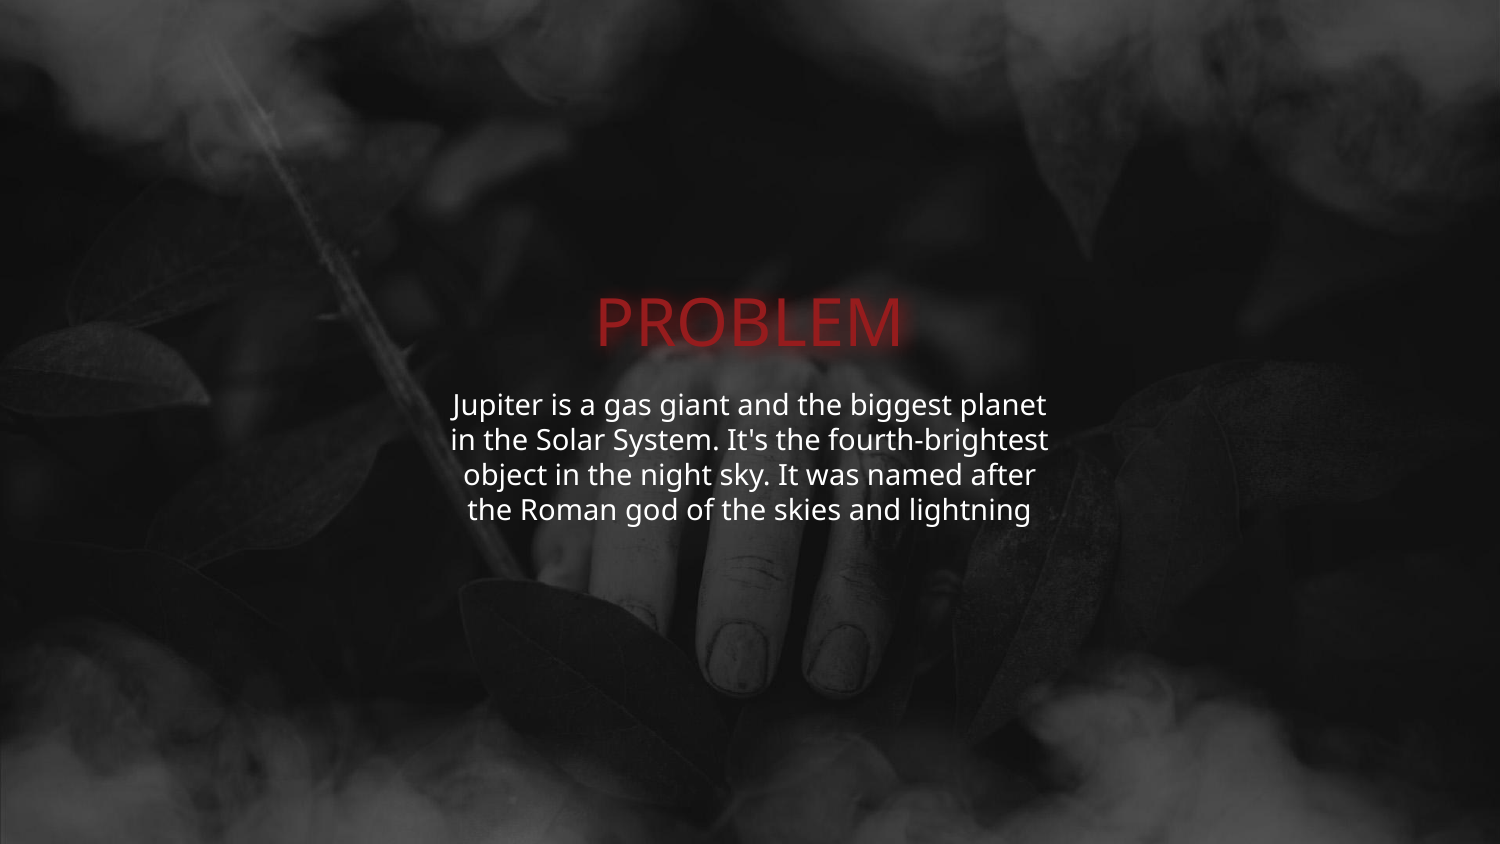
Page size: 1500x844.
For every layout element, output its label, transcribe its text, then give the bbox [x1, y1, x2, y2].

title PROBLEM [433, 268, 1067, 371]
picture [0, 0, 1500, 844]
subtitle Jupiter is a gas giant and the biggest planet in the Solar System. It's the fourth-brightest object in the night sky. It was named after the Roman god of the skies and lightning [433, 371, 1067, 533]
